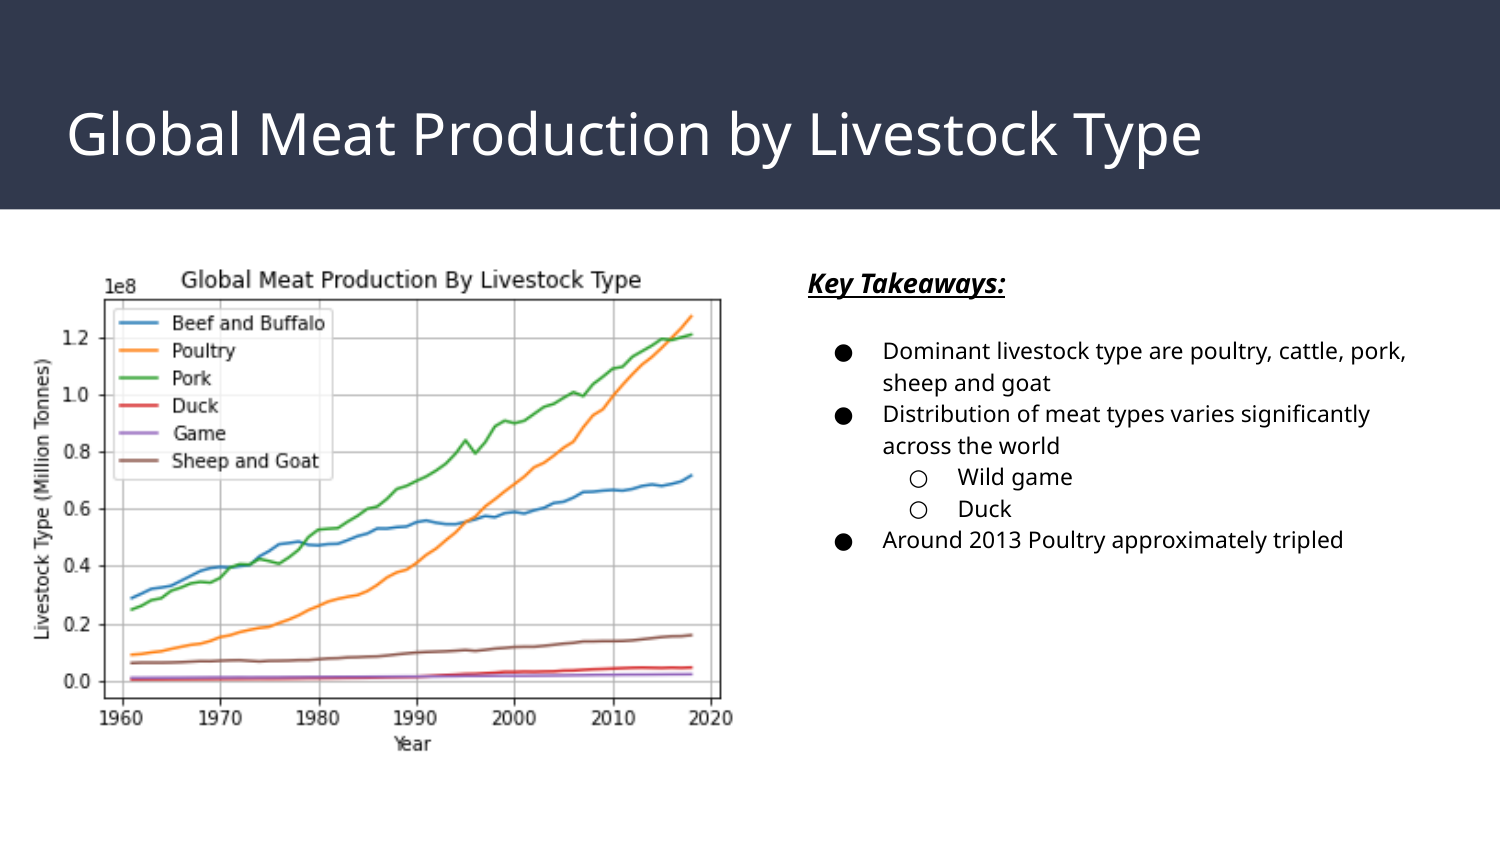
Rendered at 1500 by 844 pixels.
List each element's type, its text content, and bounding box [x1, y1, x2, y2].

title Global Meat Production by Livestock Type [51, 82, 1449, 185]
picture [5, 234, 799, 764]
list Key Takeaways: Dominant livestock type are poultry, cattle, pork, sheep and goat Distribution of meat types varies significantly across the world Wild game Duck Around 2013 Poultry approximately tripled [803, 247, 1449, 752]
